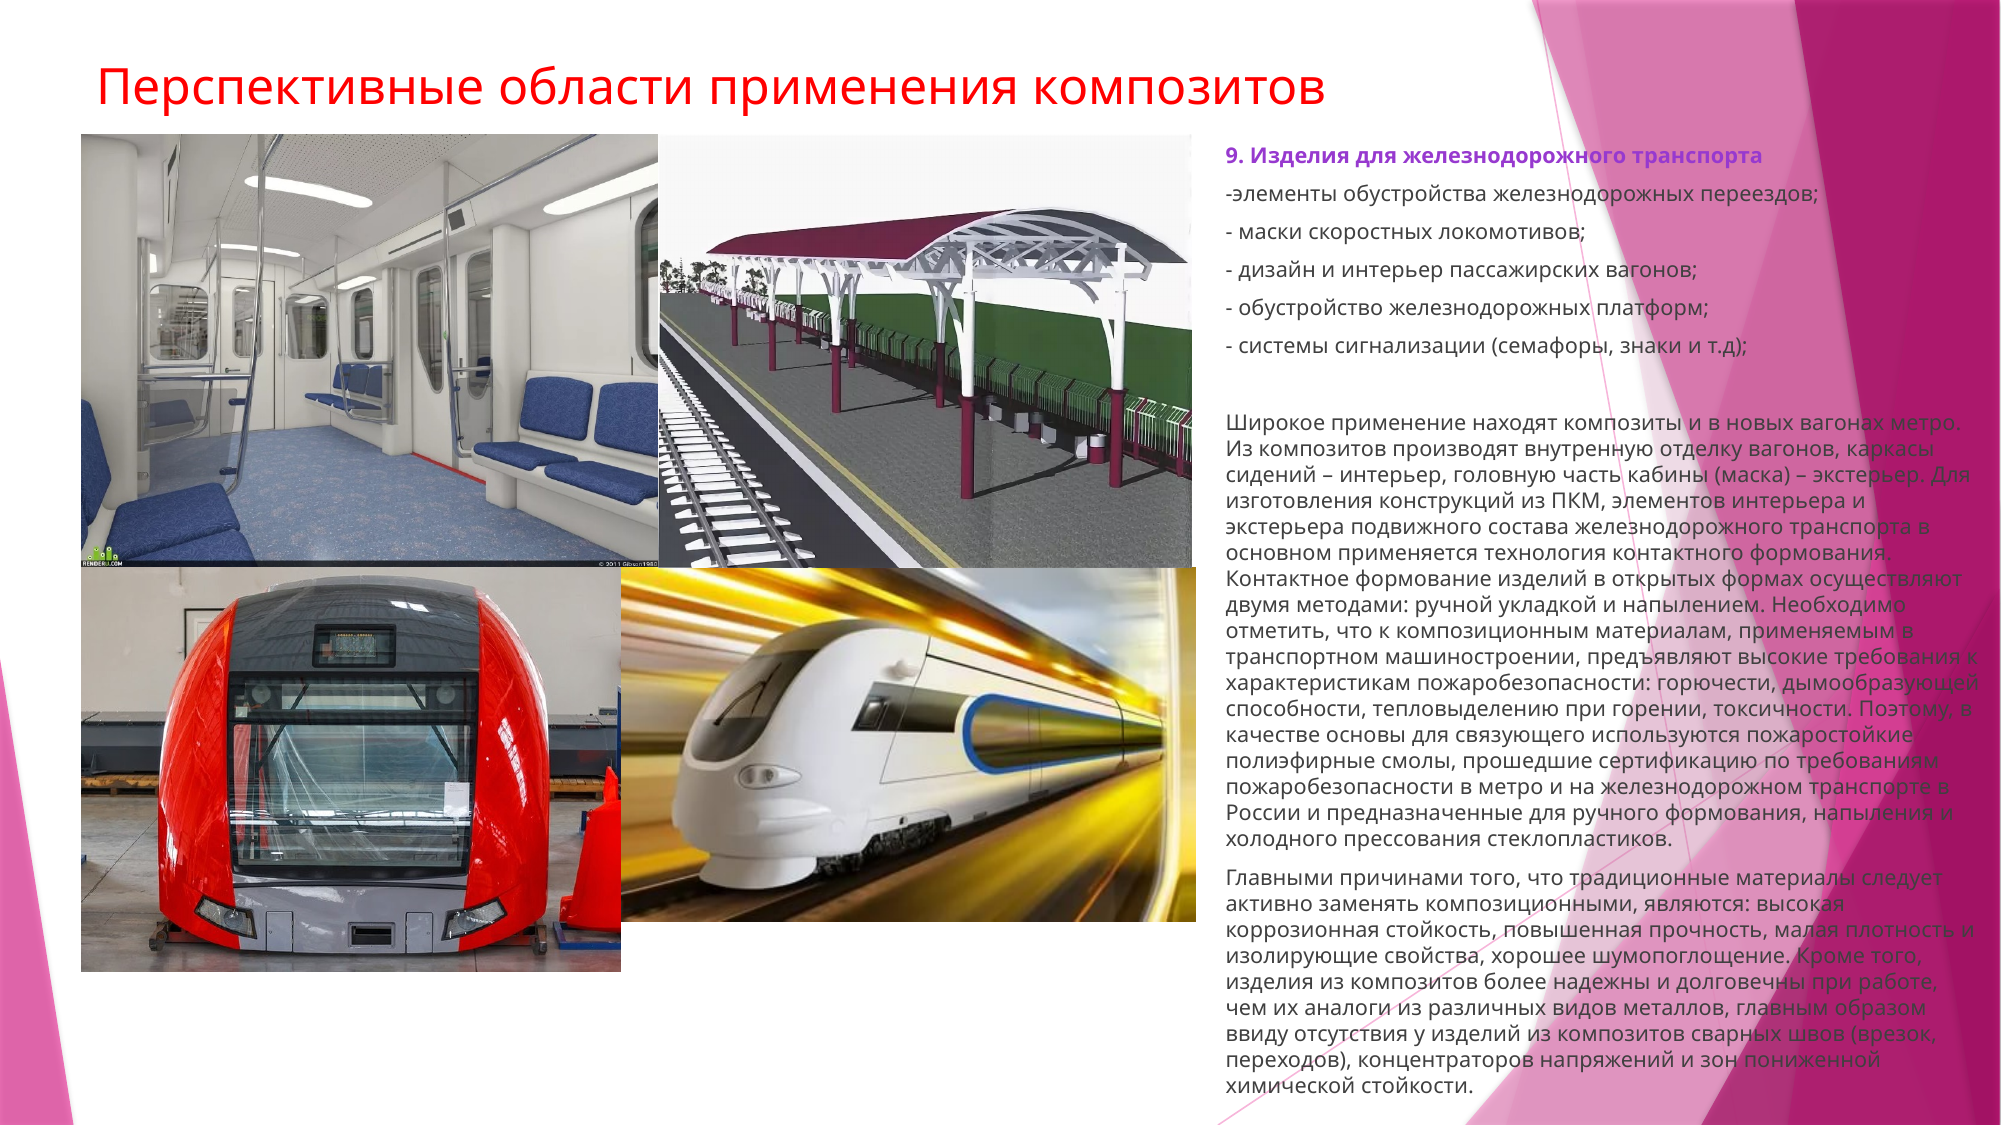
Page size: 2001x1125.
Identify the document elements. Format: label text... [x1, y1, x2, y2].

title Перспективные области применения композитов [81, 47, 1479, 108]
picture [80, 133, 1197, 972]
list 9. Изделия для железнодорожного транспорта -элементы обустройства железнодорожных переездов; - маски скоростных локомотивов; - дизайн и интерьер пассажирских вагонов; - обустройство железнодорожных платформ; - системы сигнализации (семафоры, знаки и т.д); Широкое применение находят композиты и в новых вагонах метро. Из композитов производят внутренную отделку вагонов, каркасы сидений – интерьер, головную часть кабины (маска) – экстерьер. Для изготовления конструкций из ПКМ, элементов интерьера и экстерьера подвижного состава железнодорожного транспорта в основном применяется технология контактного формования. Контактное формование изделий в открытых формах осуществляют двумя методами: ручной укладкой и напылением. Необходимо отметить, что к композиционным материалам, применяемым в транспортном машиностроении, предъявляют высокие требования к характеристикам пожаробезопасности: горючести, дымообразующей способности, тепловыделению при горении, токсичности. Поэтому, в качестве основы для связующего используются пожаростойкие полиэфирные смолы, прошедшие сертификацию по требованиям пожаробезопасности в метро и на железнодорожном транспорте в России и предназначенные для ручного формования, напыления и холодного прессования стеклопластиков. Главными причинами того, что традиционные материалы следует активно заменять композиционными, являются: высокая коррозионная стойкость, повышенная прочность, малая плотность и изолирующие свойства, хорошее шумопоглощение. Кроме того, изделия из композитов более надежны и долговечны при работе, чем их аналоги из различных видов металлов, главным образом ввиду отсутствия у изделий из композитов сварных швов (врезок, переходов), концентраторов напряжений и зон пониженной химической стойкости. [1158, 134, 2000, 1108]
